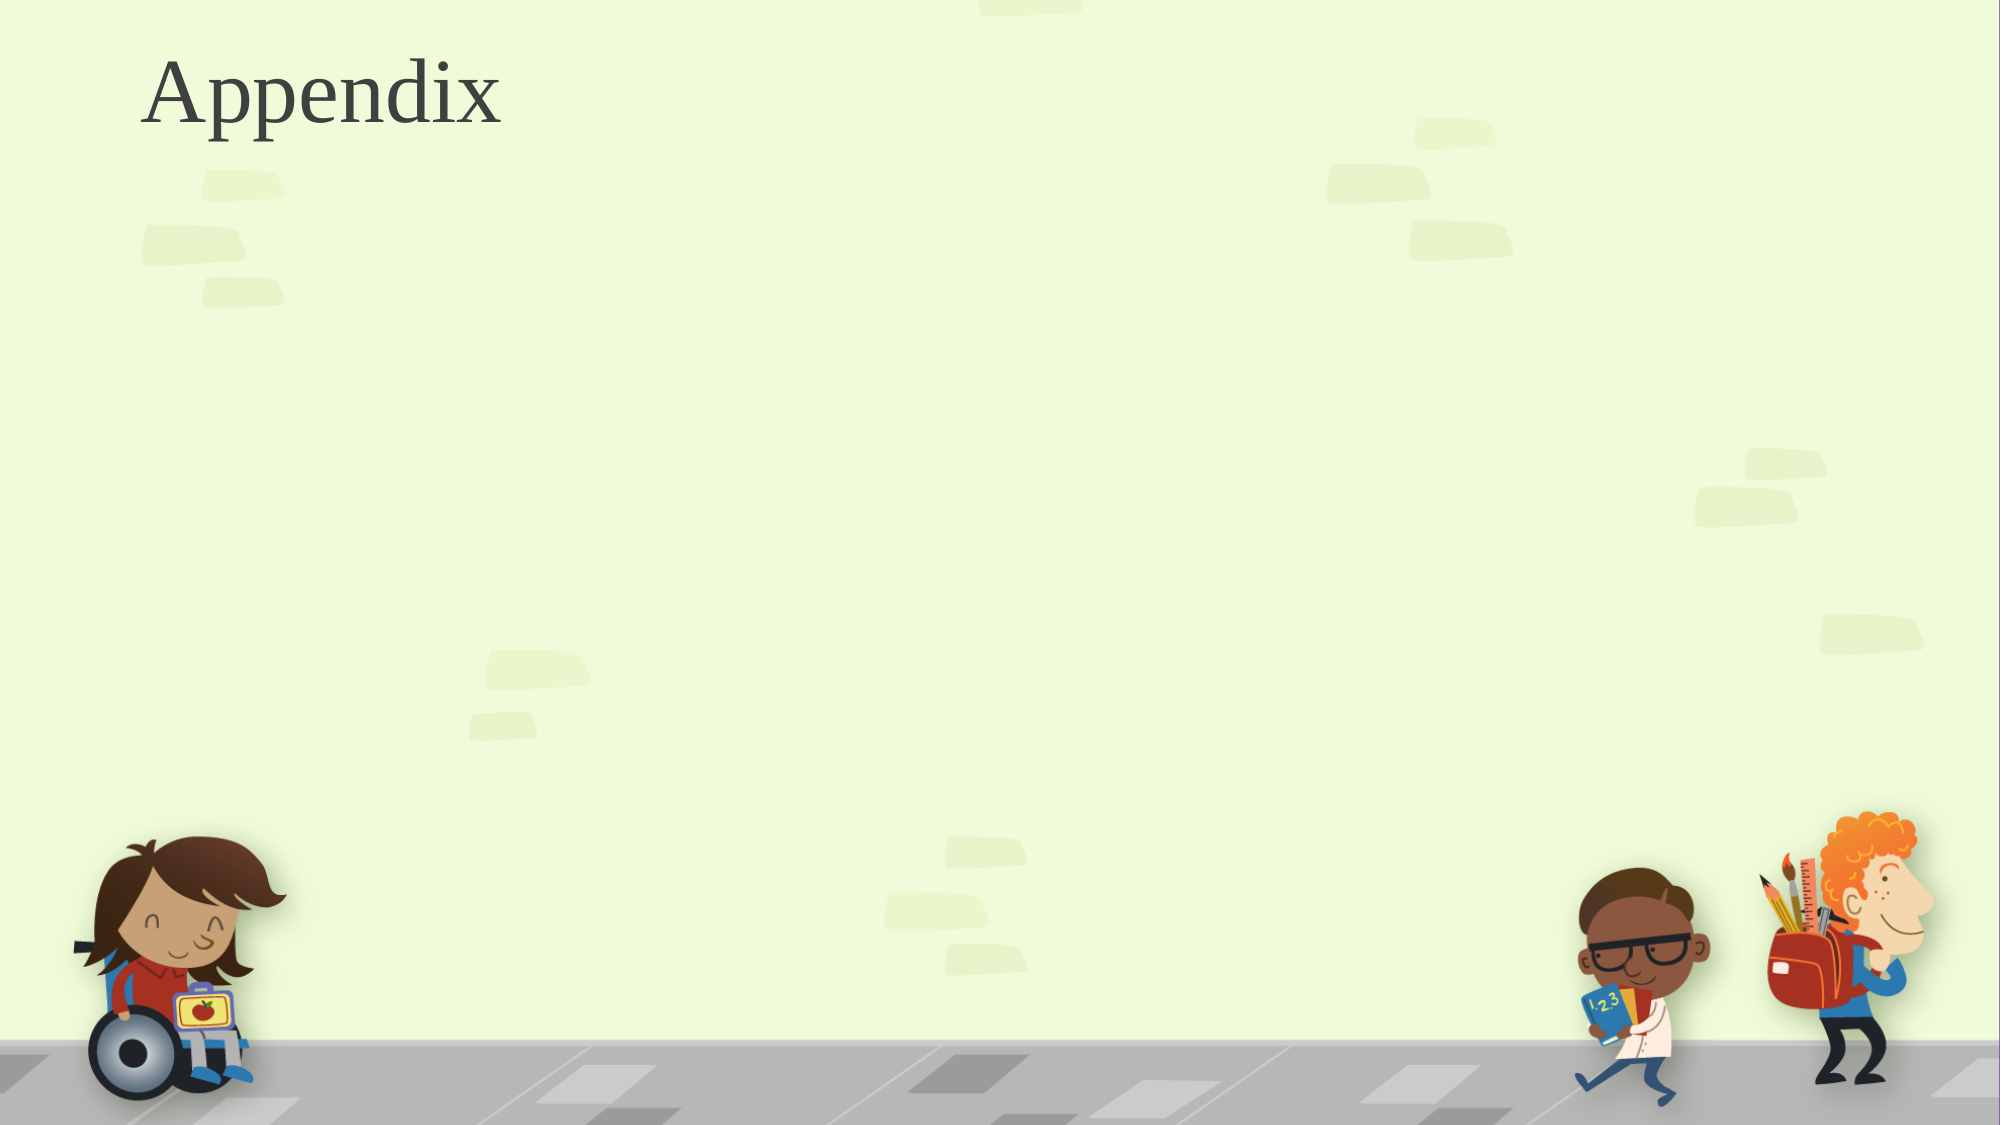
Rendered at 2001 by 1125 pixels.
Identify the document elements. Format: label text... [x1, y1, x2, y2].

picture [0, 0, 2000, 1125]
title Appendix [125, 0, 1739, 150]
